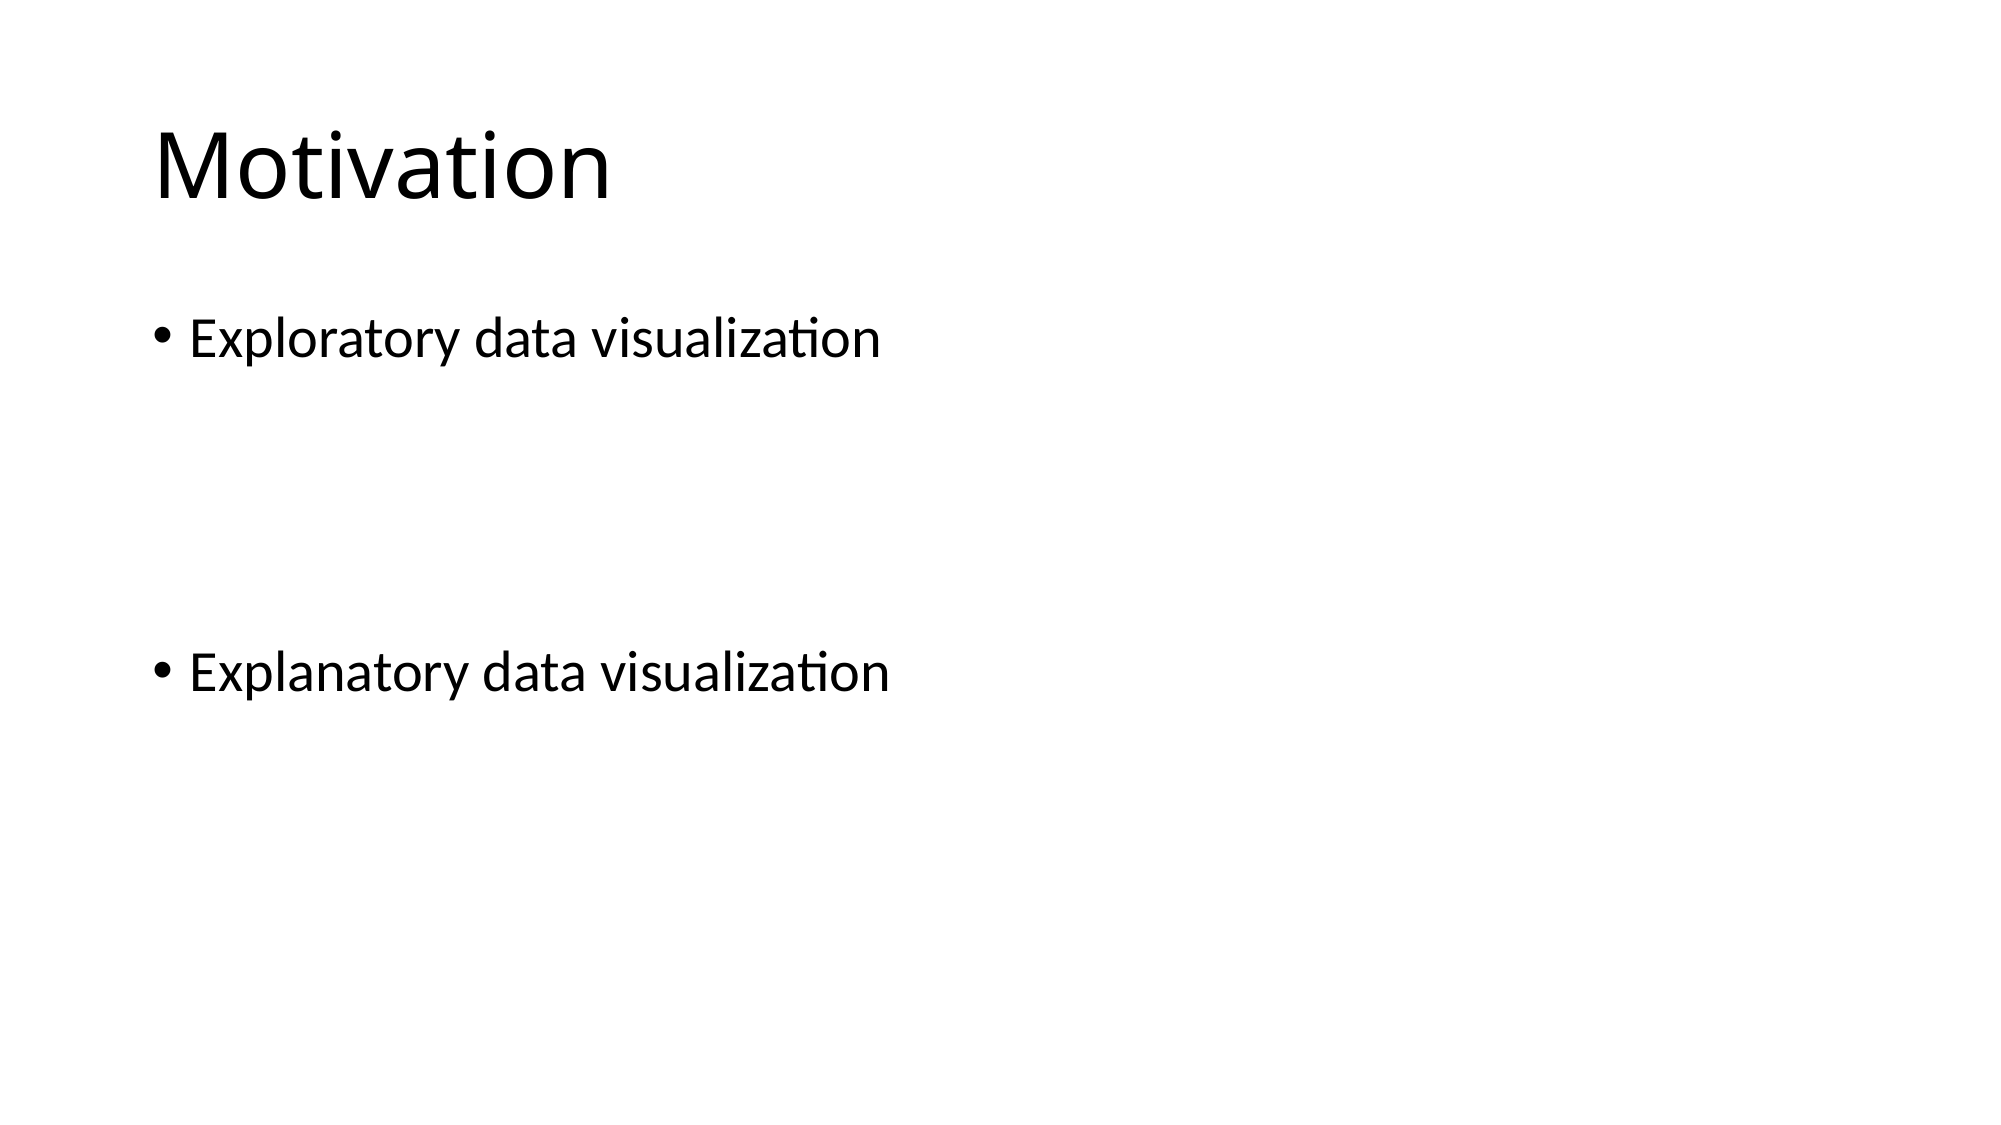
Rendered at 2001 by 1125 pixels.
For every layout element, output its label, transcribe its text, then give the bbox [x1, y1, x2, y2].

list Exploratory data visualization Explanatory data visualization [137, 299, 1863, 1014]
title Motivation [137, 59, 1863, 278]
